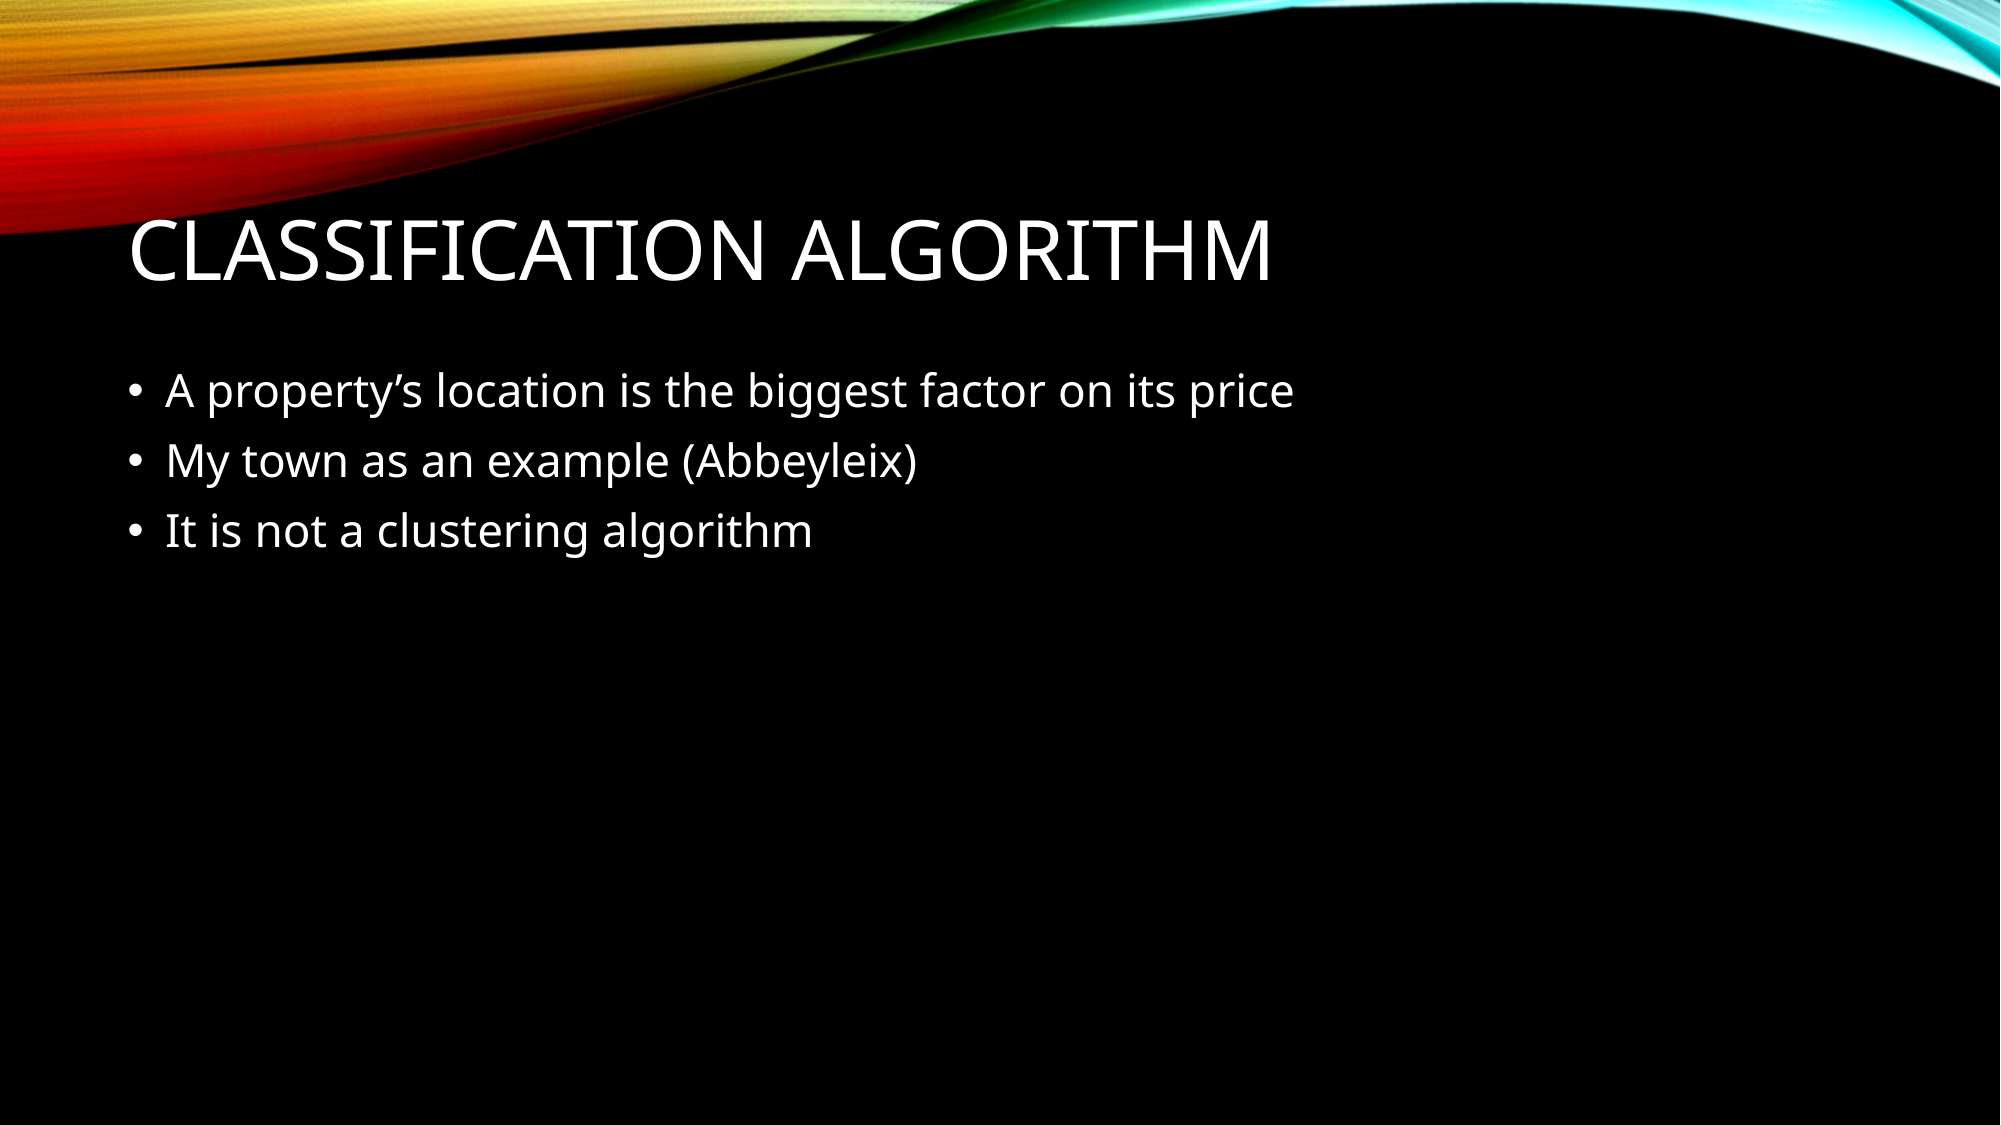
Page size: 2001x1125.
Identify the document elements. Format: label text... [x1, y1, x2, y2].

title Classification Algorithm [112, 147, 1525, 360]
list A property’s location is the biggest factor on its price My town as an example (Abbeyleix) It is not a clustering algorithm [112, 360, 1888, 1021]
picture [0, 0, 2000, 237]
